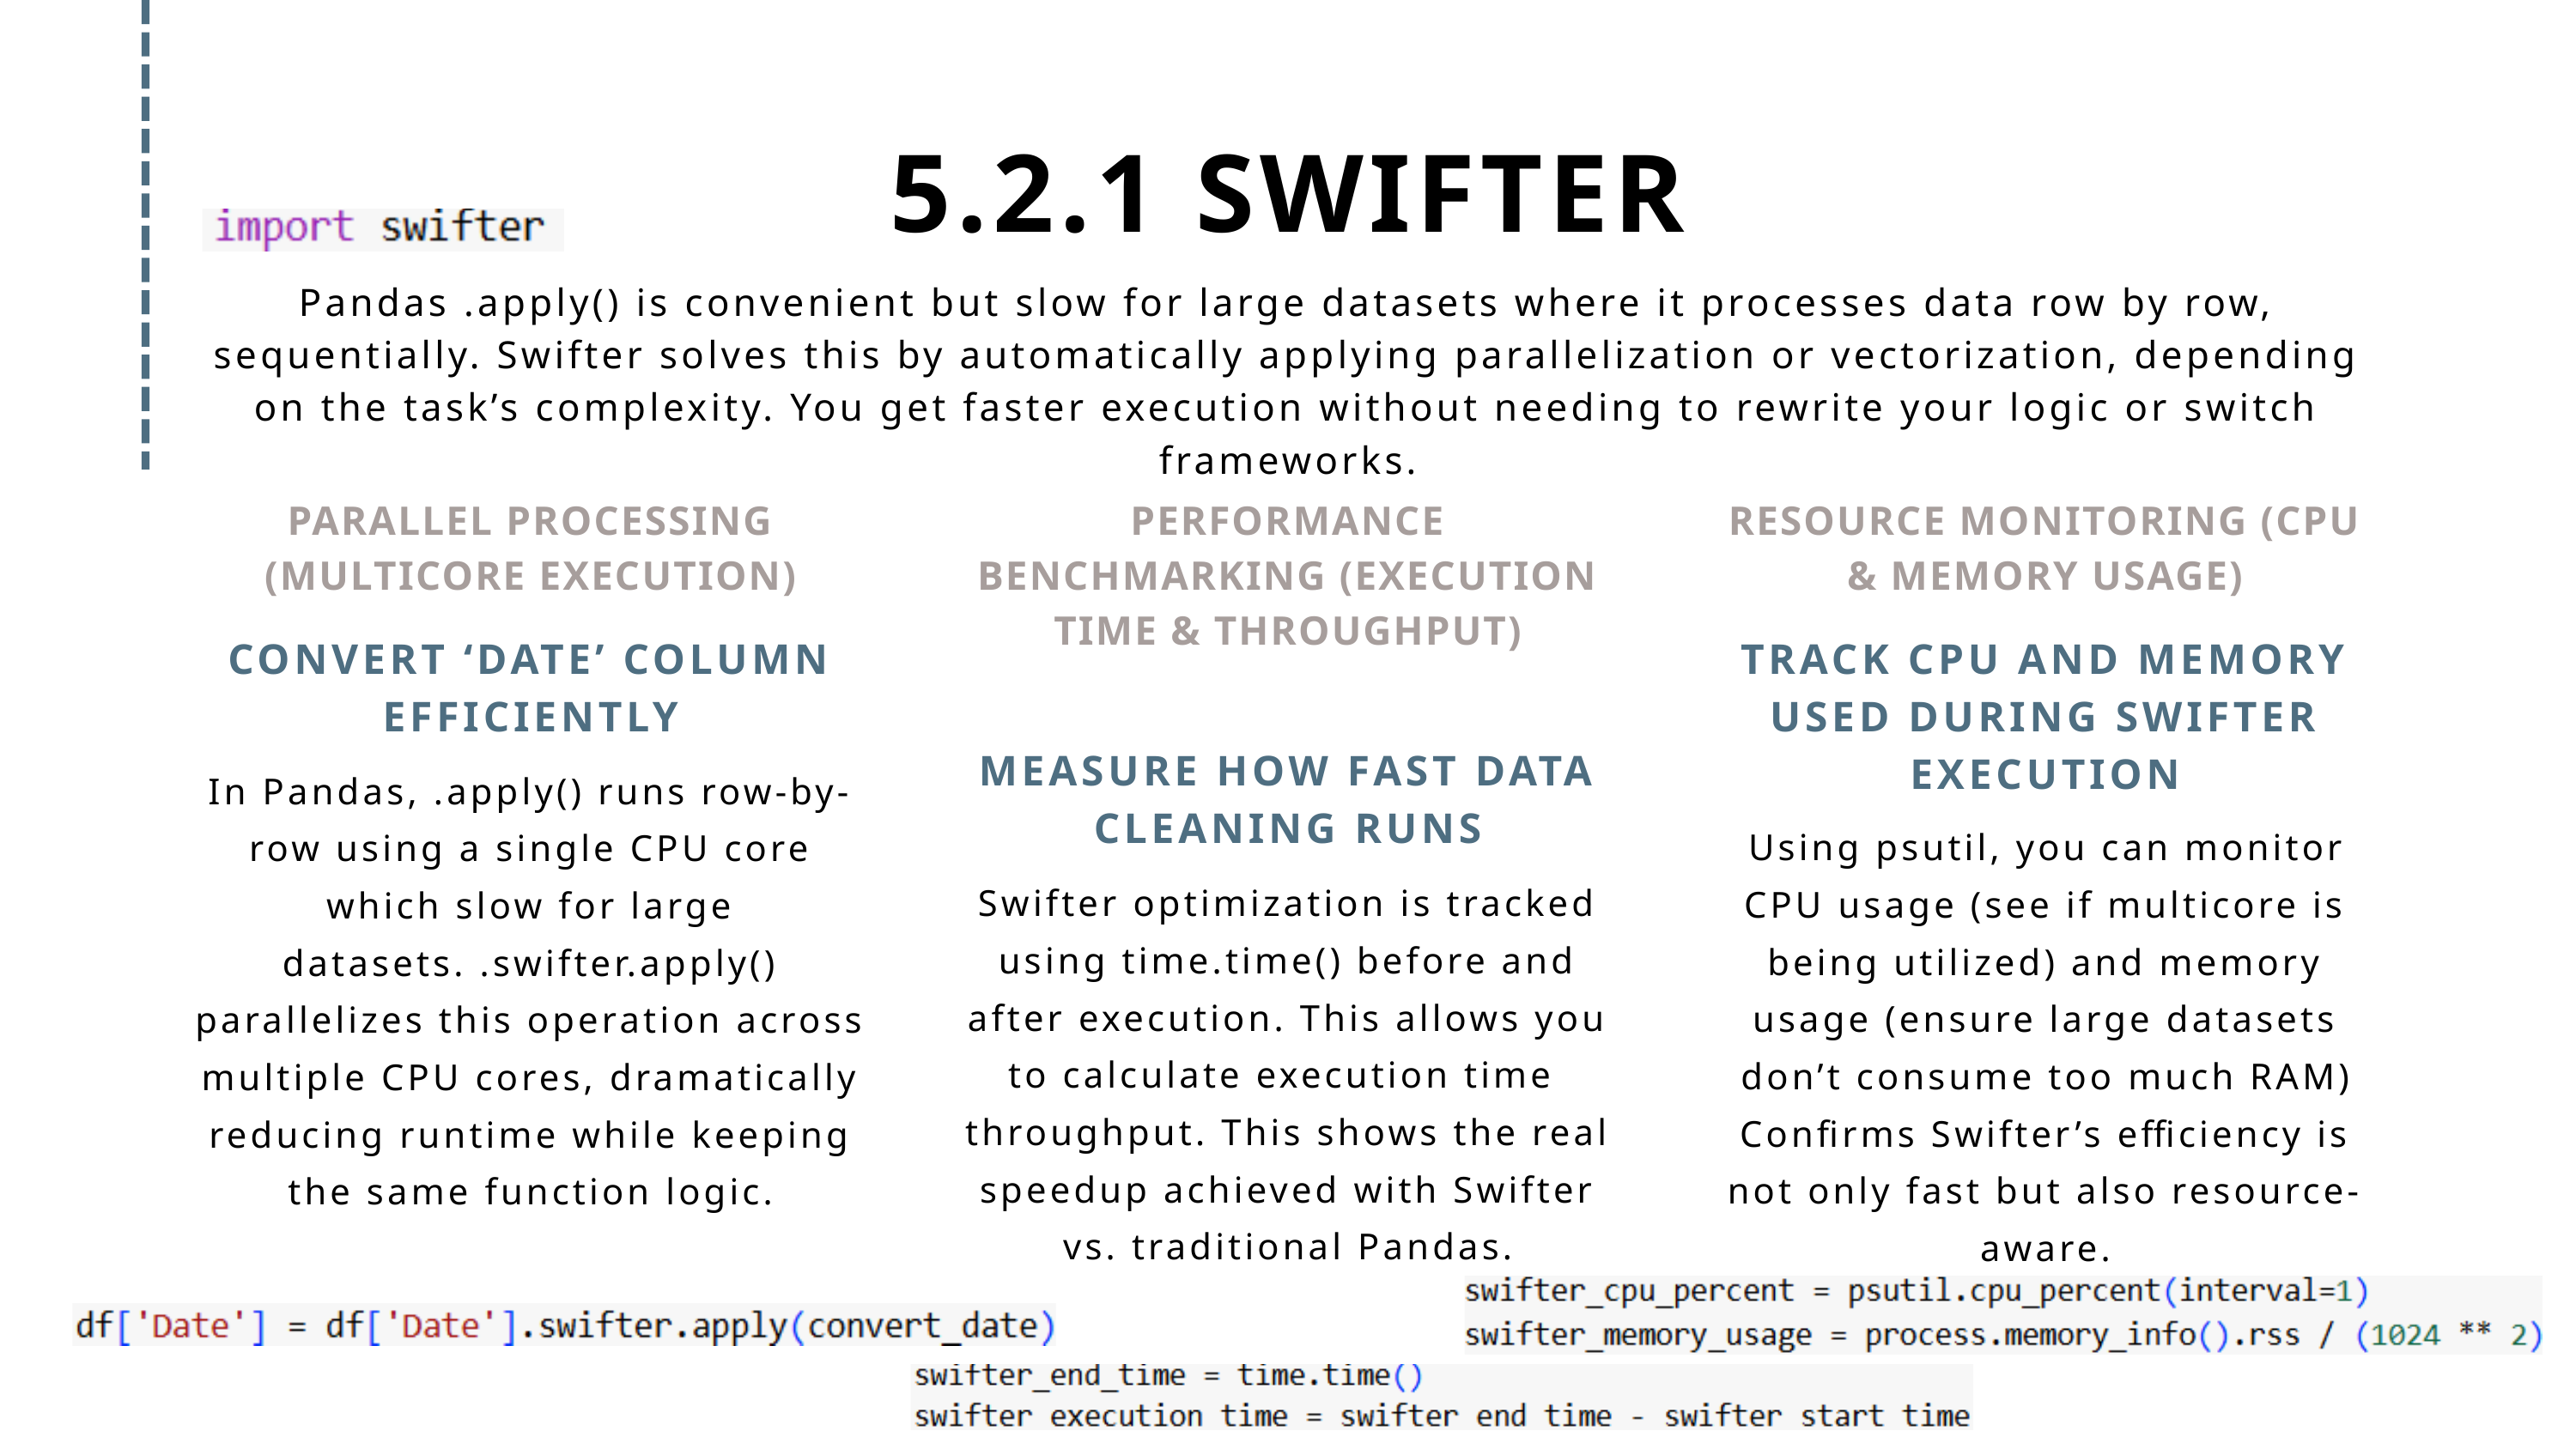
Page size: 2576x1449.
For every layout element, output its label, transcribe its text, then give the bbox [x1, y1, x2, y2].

text_box Swifter optimization is tracked using time.time() before and after execution. This allows you to calculate execution time throughput. This shows the real speedup achieved with Swifter vs. traditional Pandas. [951, 866, 1625, 1325]
text_box [72, 1303, 1056, 1346]
text_box MEASURE HOW FAST DATA CLEANING RUNS [951, 737, 1625, 852]
text_box [910, 1364, 1973, 1430]
text_box Using psutil, you can monitor CPU usage (see if multicore is being utilized) and memory usage (ensure large datasets don’t consume too much RAM) Confirms Swifter’s efficiency is not only fast but also resource-aware. [1709, 810, 2382, 1269]
text_box PERFORMANCE BENCHMARKING (EXECUTION TIME & THROUGHPUT) [951, 488, 1625, 653]
text_box RESOURCE MONITORING (CPU & MEMORY USAGE) [1709, 488, 2382, 598]
text_box 5.2.1 SWIFTER [194, 103, 2382, 254]
text_box TRACK CPU AND MEMORY USED DURING SWIFTER EXECUTION [1709, 624, 2382, 797]
text_box PARALLEL PROCESSING (MULTICORE EXECUTION) [194, 488, 867, 598]
text_box In Pandas, .apply() runs row-by-row using a single CPU core which slow for large datasets. .swifter.apply() parallelizes this operation across multiple CPU cores, dramatically reducing runtime while keeping the same function logic. [194, 754, 867, 1270]
text_box CONVERT ‘DATE’ COLUMN EFFICIENTLY [194, 624, 867, 740]
text_box [1464, 1276, 2543, 1355]
text_box Pandas .apply() is convenient but slow for large datasets where it processes data row by row, sequentially. Swifter solves this by automatically applying parallelization or vectorization, depending on the task’s complexity. You get faster execution without needing to rewrite your logic or switch frameworks. [194, 270, 2382, 482]
